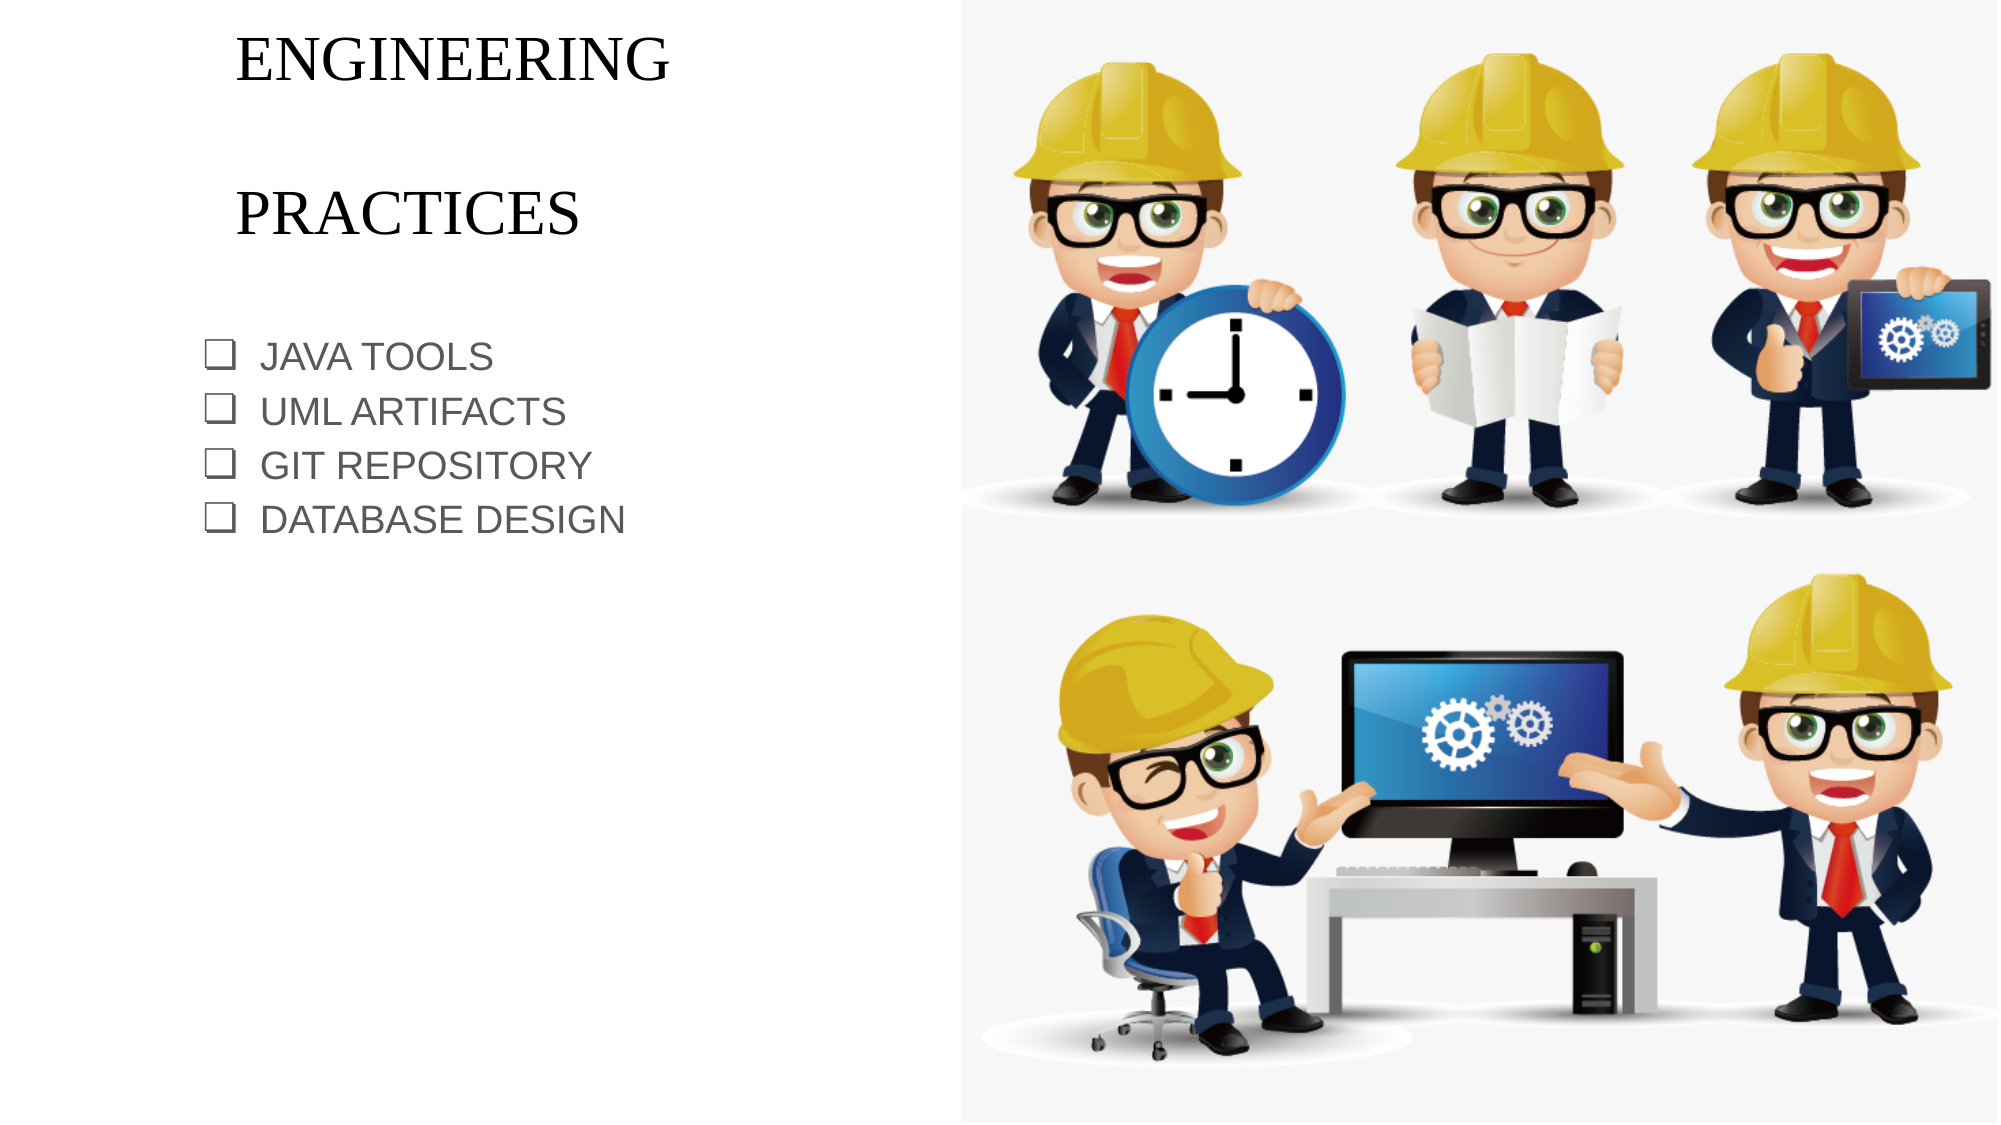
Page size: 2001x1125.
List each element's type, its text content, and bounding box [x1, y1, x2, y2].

picture [961, 0, 1998, 1123]
title ENGINEERING PRACTICES [215, 101, 916, 267]
list JAVA TOOLS UML ARTIFACTS GIT REPOSITORY DATABASE DESIGN [164, 303, 846, 1000]
